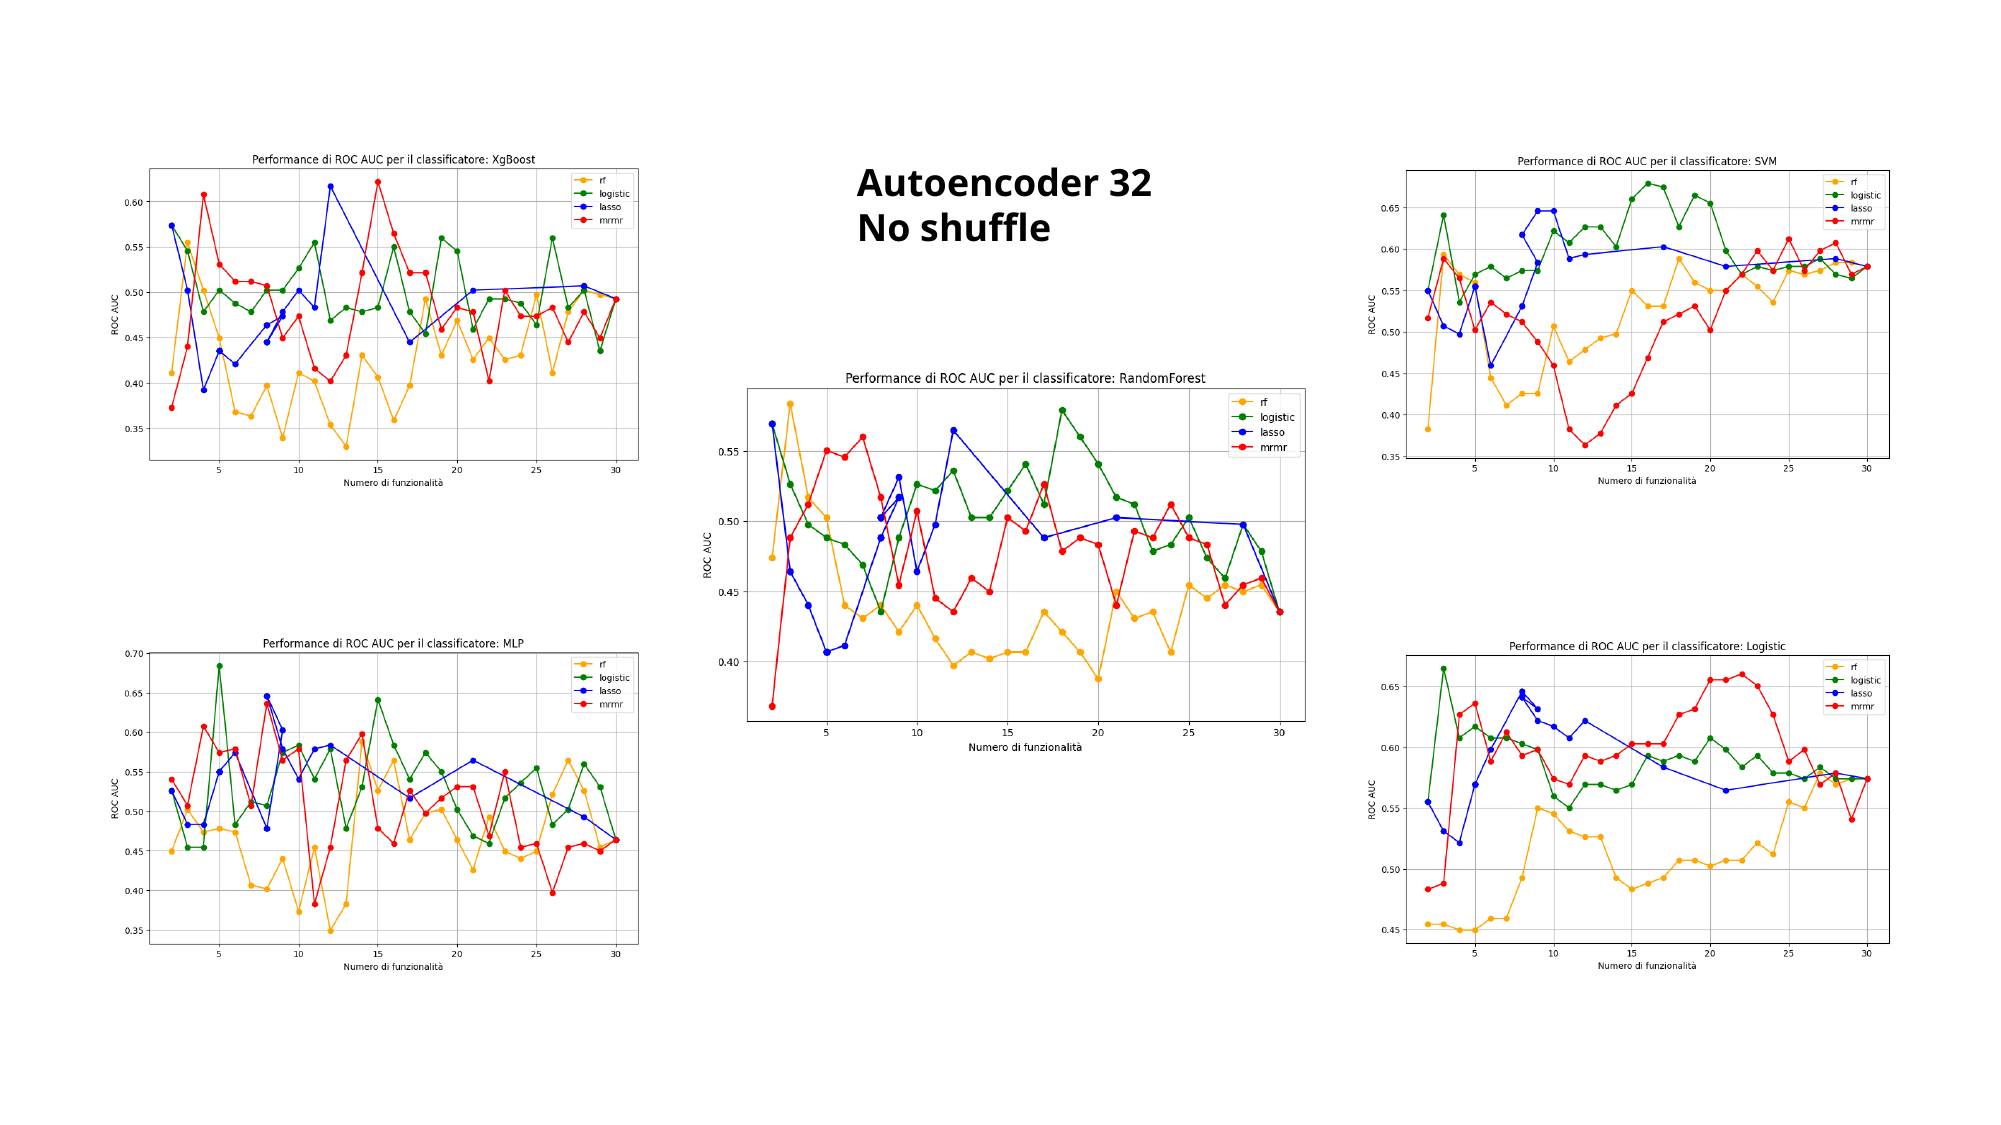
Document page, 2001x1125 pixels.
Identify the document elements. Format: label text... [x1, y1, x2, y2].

picture [104, 631, 644, 977]
picture [695, 365, 1311, 760]
picture [104, 148, 644, 494]
picture [1362, 635, 1895, 977]
text_box Autoencoder 32 No shuffle [842, 151, 1242, 257]
picture [1362, 150, 1895, 492]
